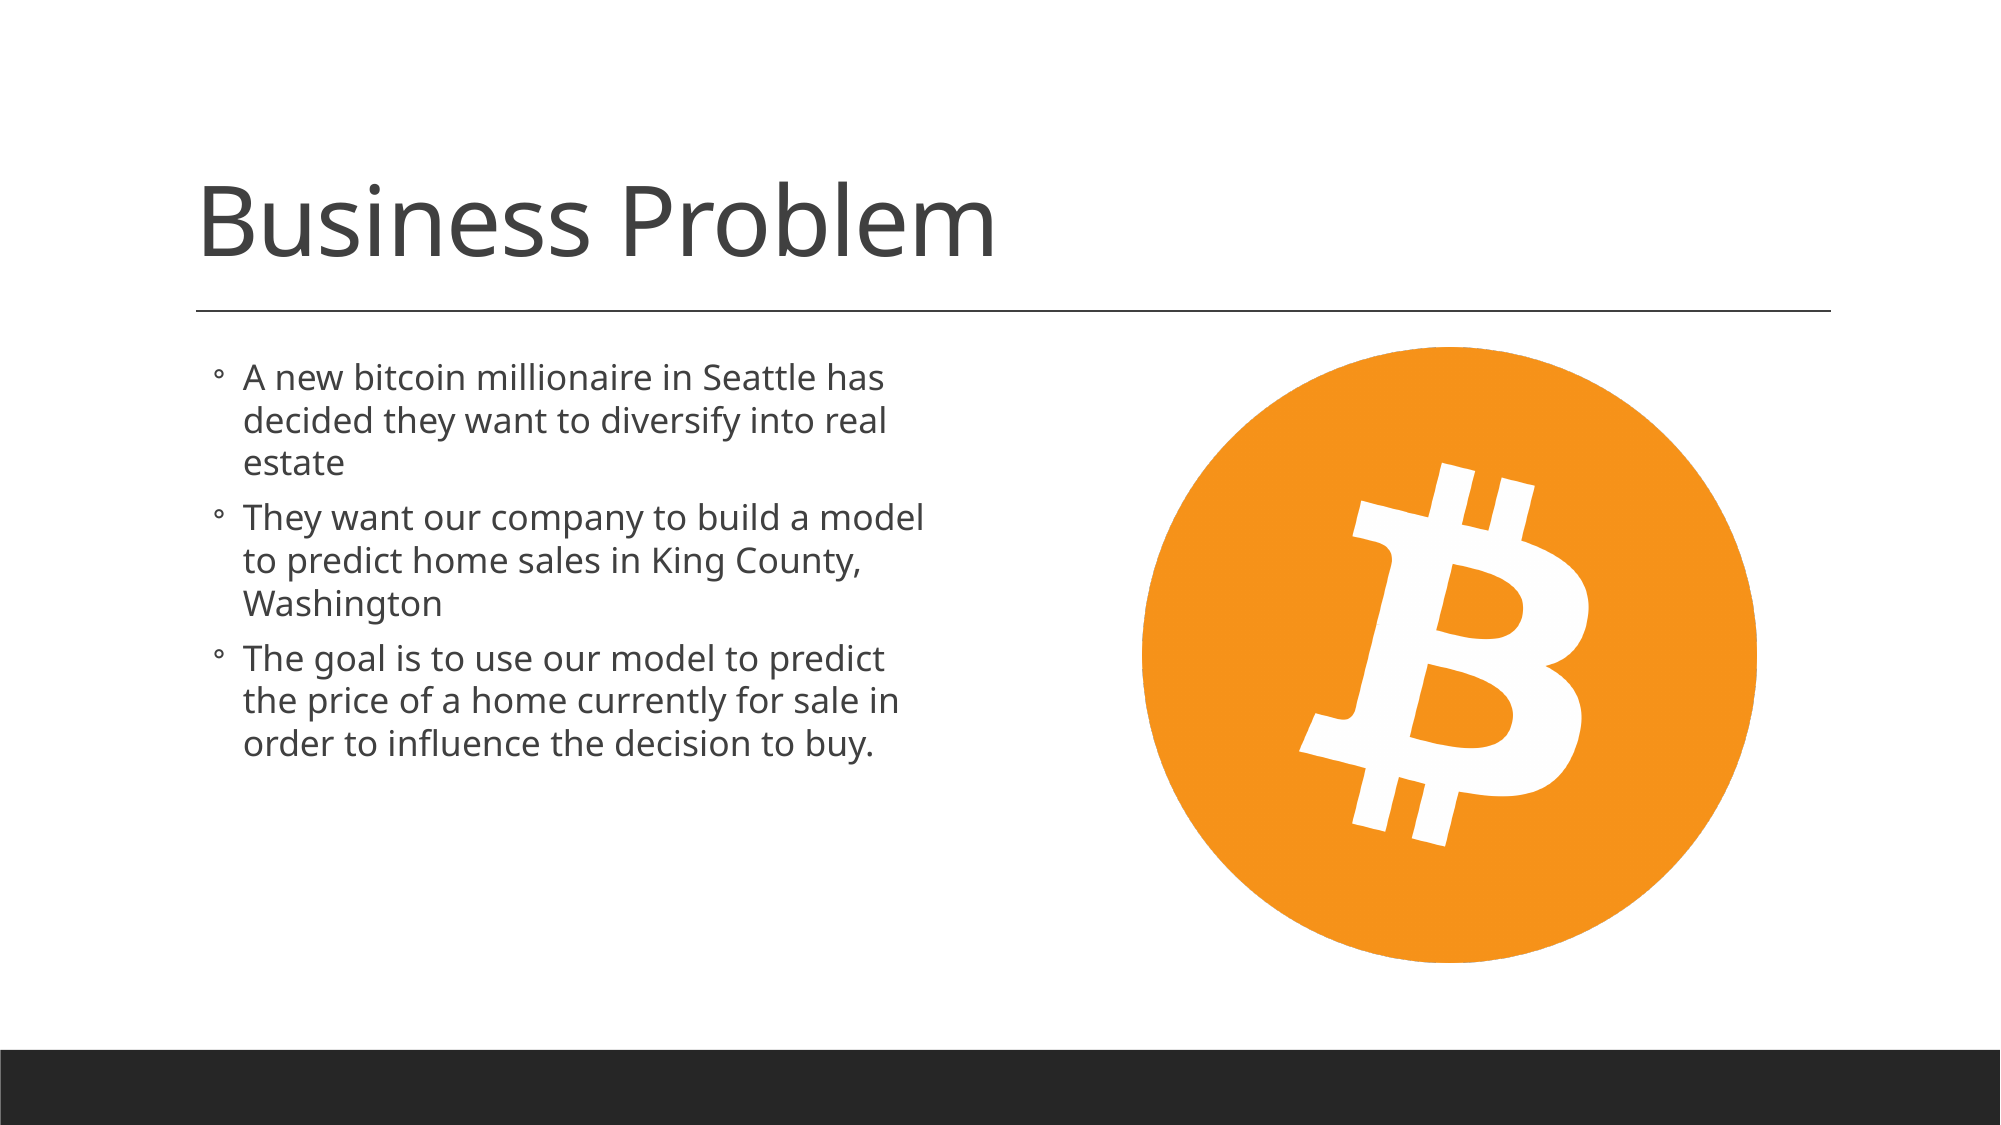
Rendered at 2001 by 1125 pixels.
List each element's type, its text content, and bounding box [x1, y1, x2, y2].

title Business Problem [180, 47, 1830, 285]
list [1141, 347, 1758, 964]
list A new bitcoin millionaire in Seattle has decided they want to diversify into real estate They want our company to build a model to predict home sales in King County, Washington The goal is to use our model to predict the price of a home currently for sale in order to influence the decision to buy. [180, 347, 942, 963]
